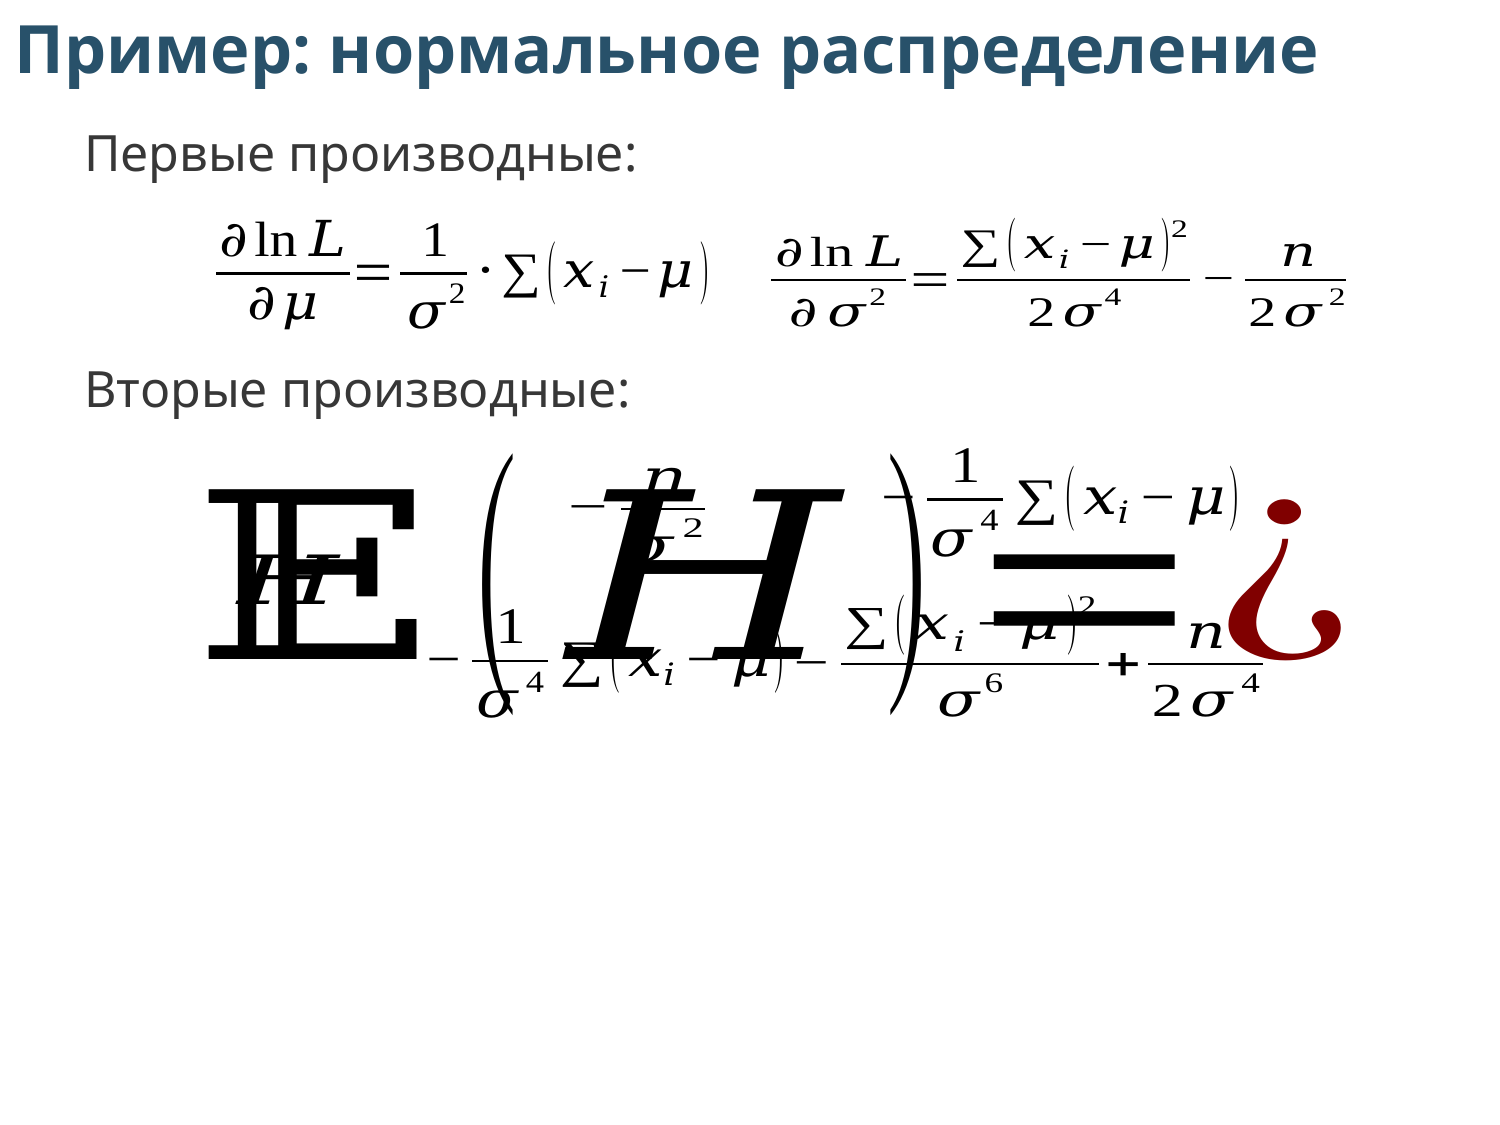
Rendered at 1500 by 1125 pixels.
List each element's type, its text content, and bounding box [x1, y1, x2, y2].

text_box Пример: нормальное распределение [0, 0, 1500, 96]
text_box Вторые производные: [69, 349, 646, 425]
text_box Первые производные: [69, 113, 653, 189]
